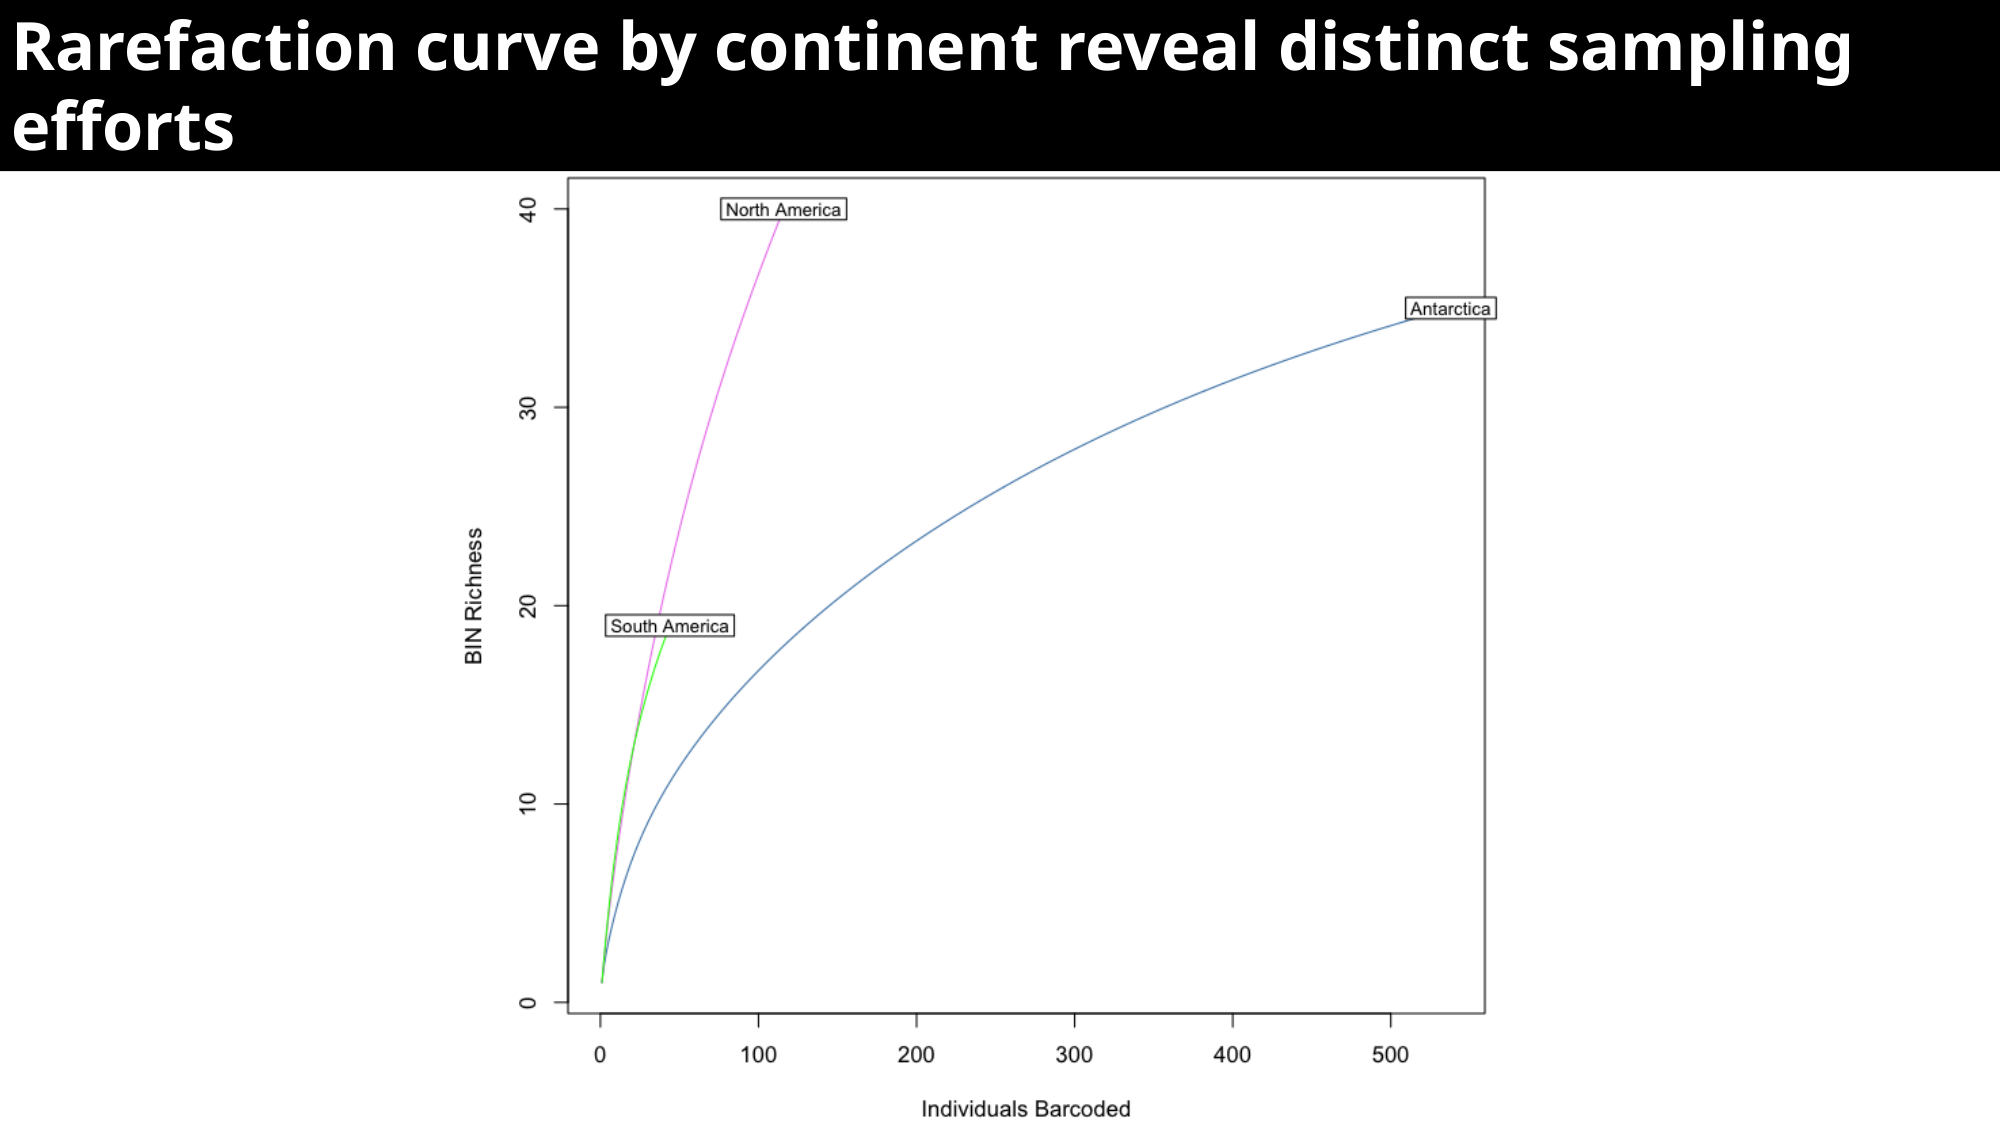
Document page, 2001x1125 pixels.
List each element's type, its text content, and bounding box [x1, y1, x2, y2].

picture [457, 67, 1543, 1125]
text_box Rarefaction curve by continent reveal distinct sampling efforts [0, 0, 2000, 172]
